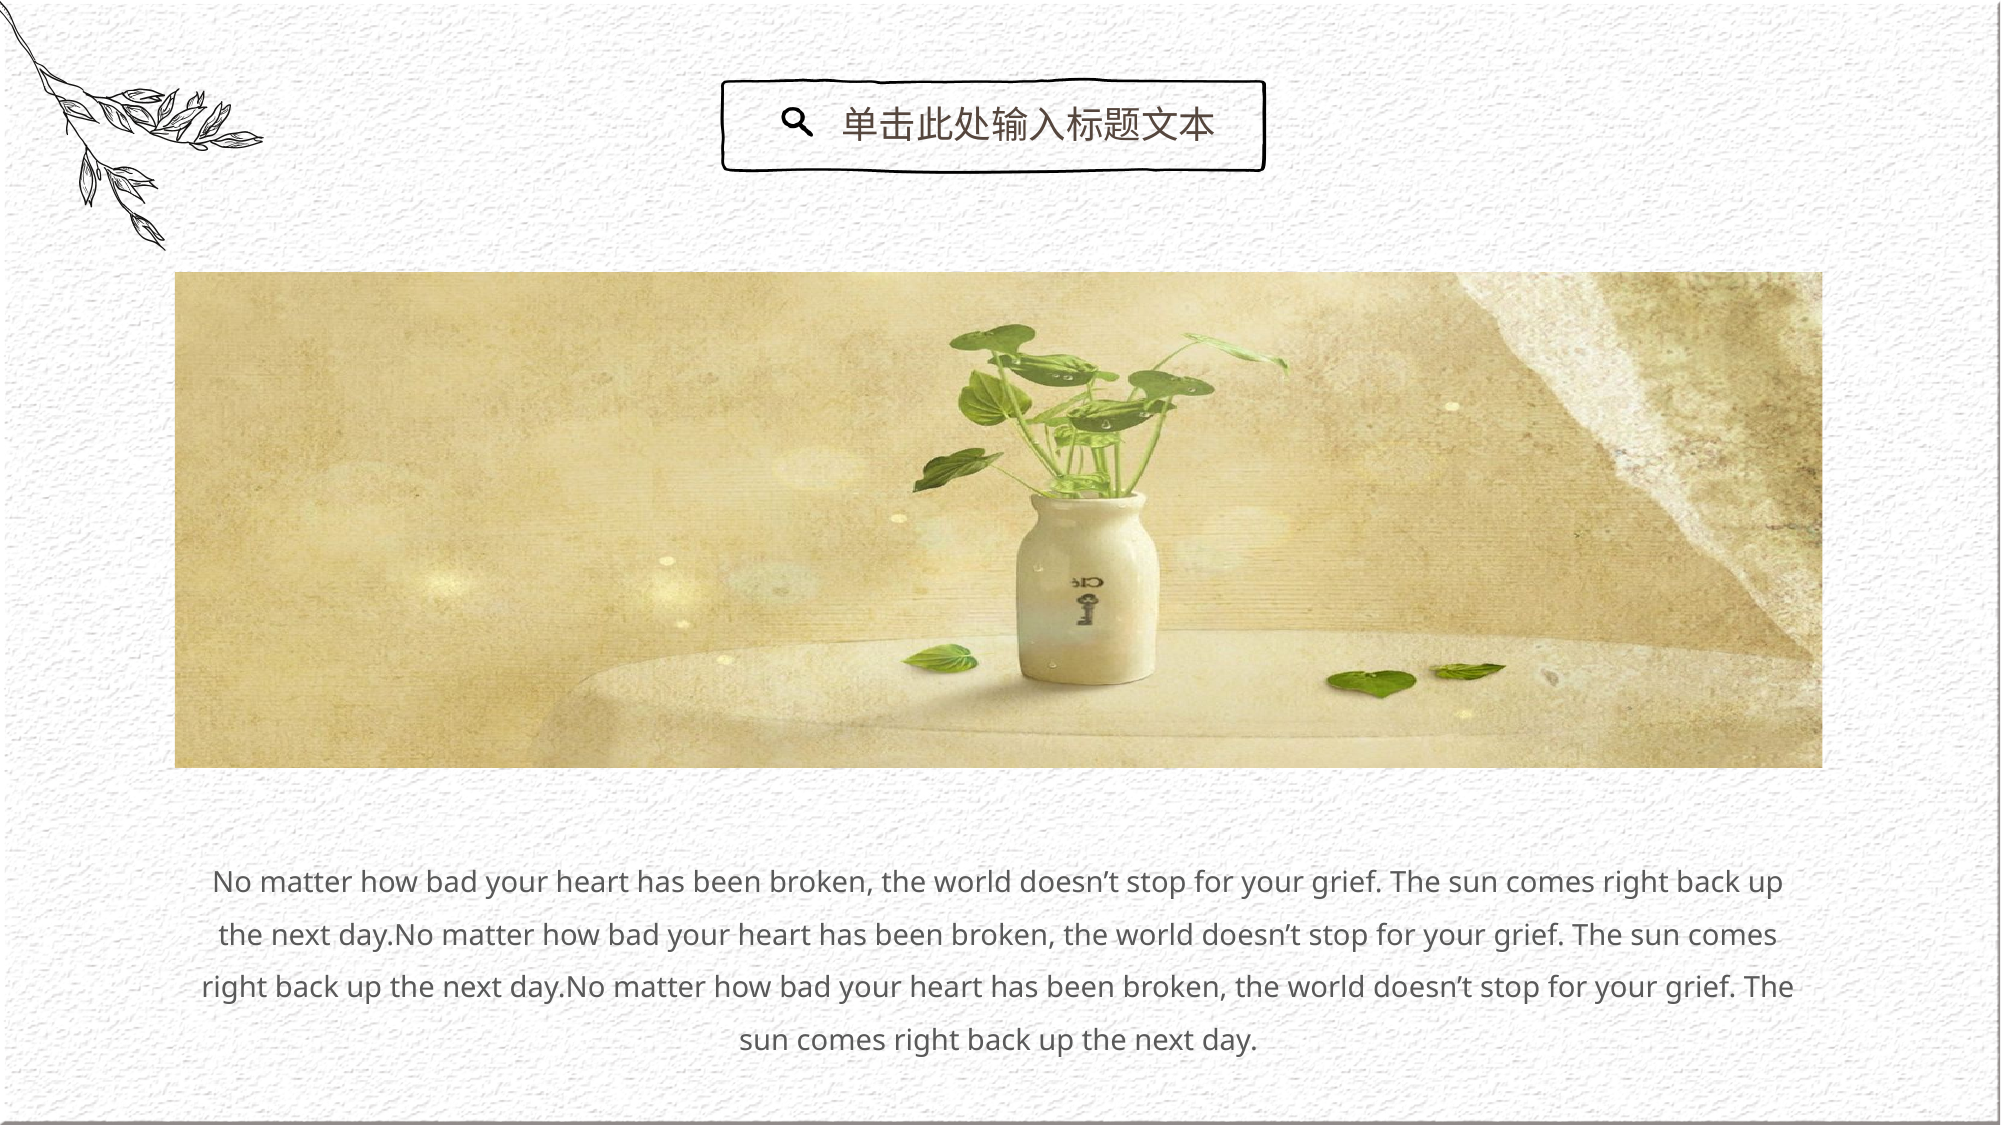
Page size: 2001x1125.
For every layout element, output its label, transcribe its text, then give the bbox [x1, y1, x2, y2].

text_box No matter how bad your heart has been broken, the world doesn’t stop for your grief. The sun comes right back up the next day.No matter how bad your heart has been broken, the world doesn’t stop for your grief. The sun comes right back up the next day.No matter how bad your heart has been broken, the world doesn’t stop for your grief. The sun comes right back up the next day. [174, 838, 1823, 1064]
text_box [174, 272, 1823, 769]
picture [0, 0, 2001, 1125]
